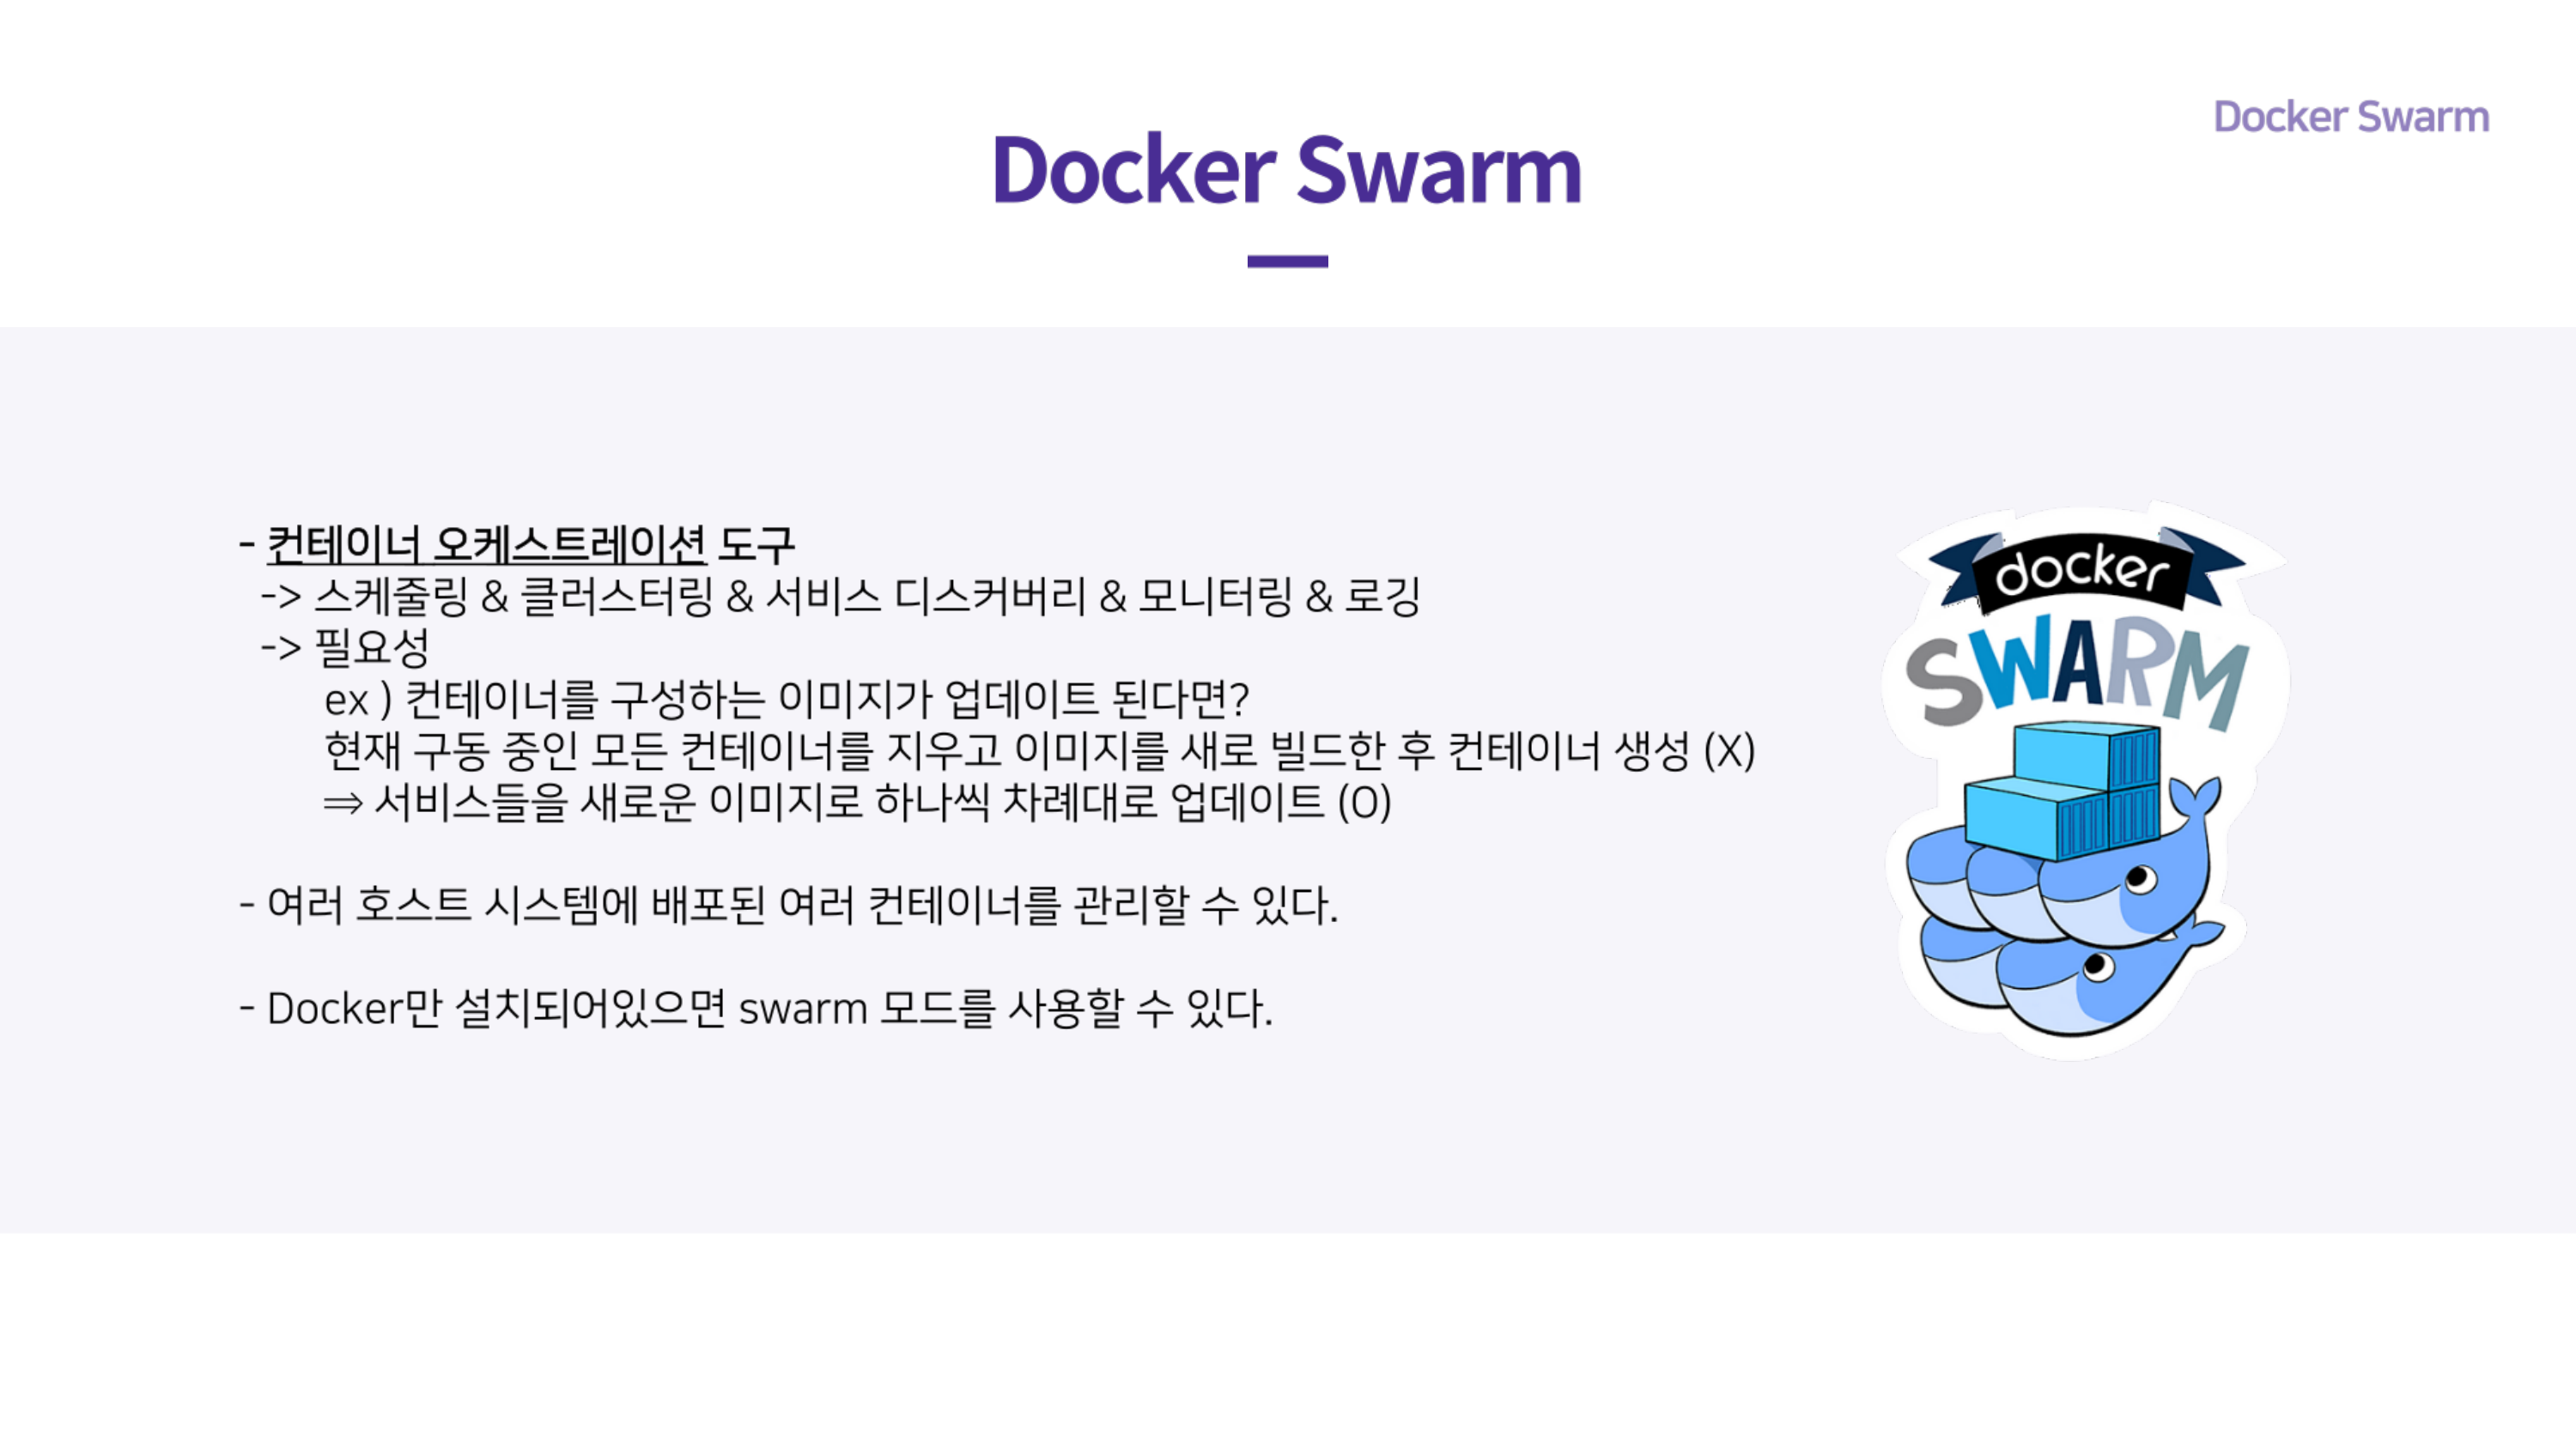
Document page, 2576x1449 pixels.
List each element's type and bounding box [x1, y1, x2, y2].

text_box [1833, 472, 2353, 1088]
text_box [1248, 252, 1328, 286]
picture [232, 512, 1780, 1051]
text_box [0, 326, 2576, 1234]
picture [2189, 83, 2512, 154]
picture [932, 90, 1628, 246]
